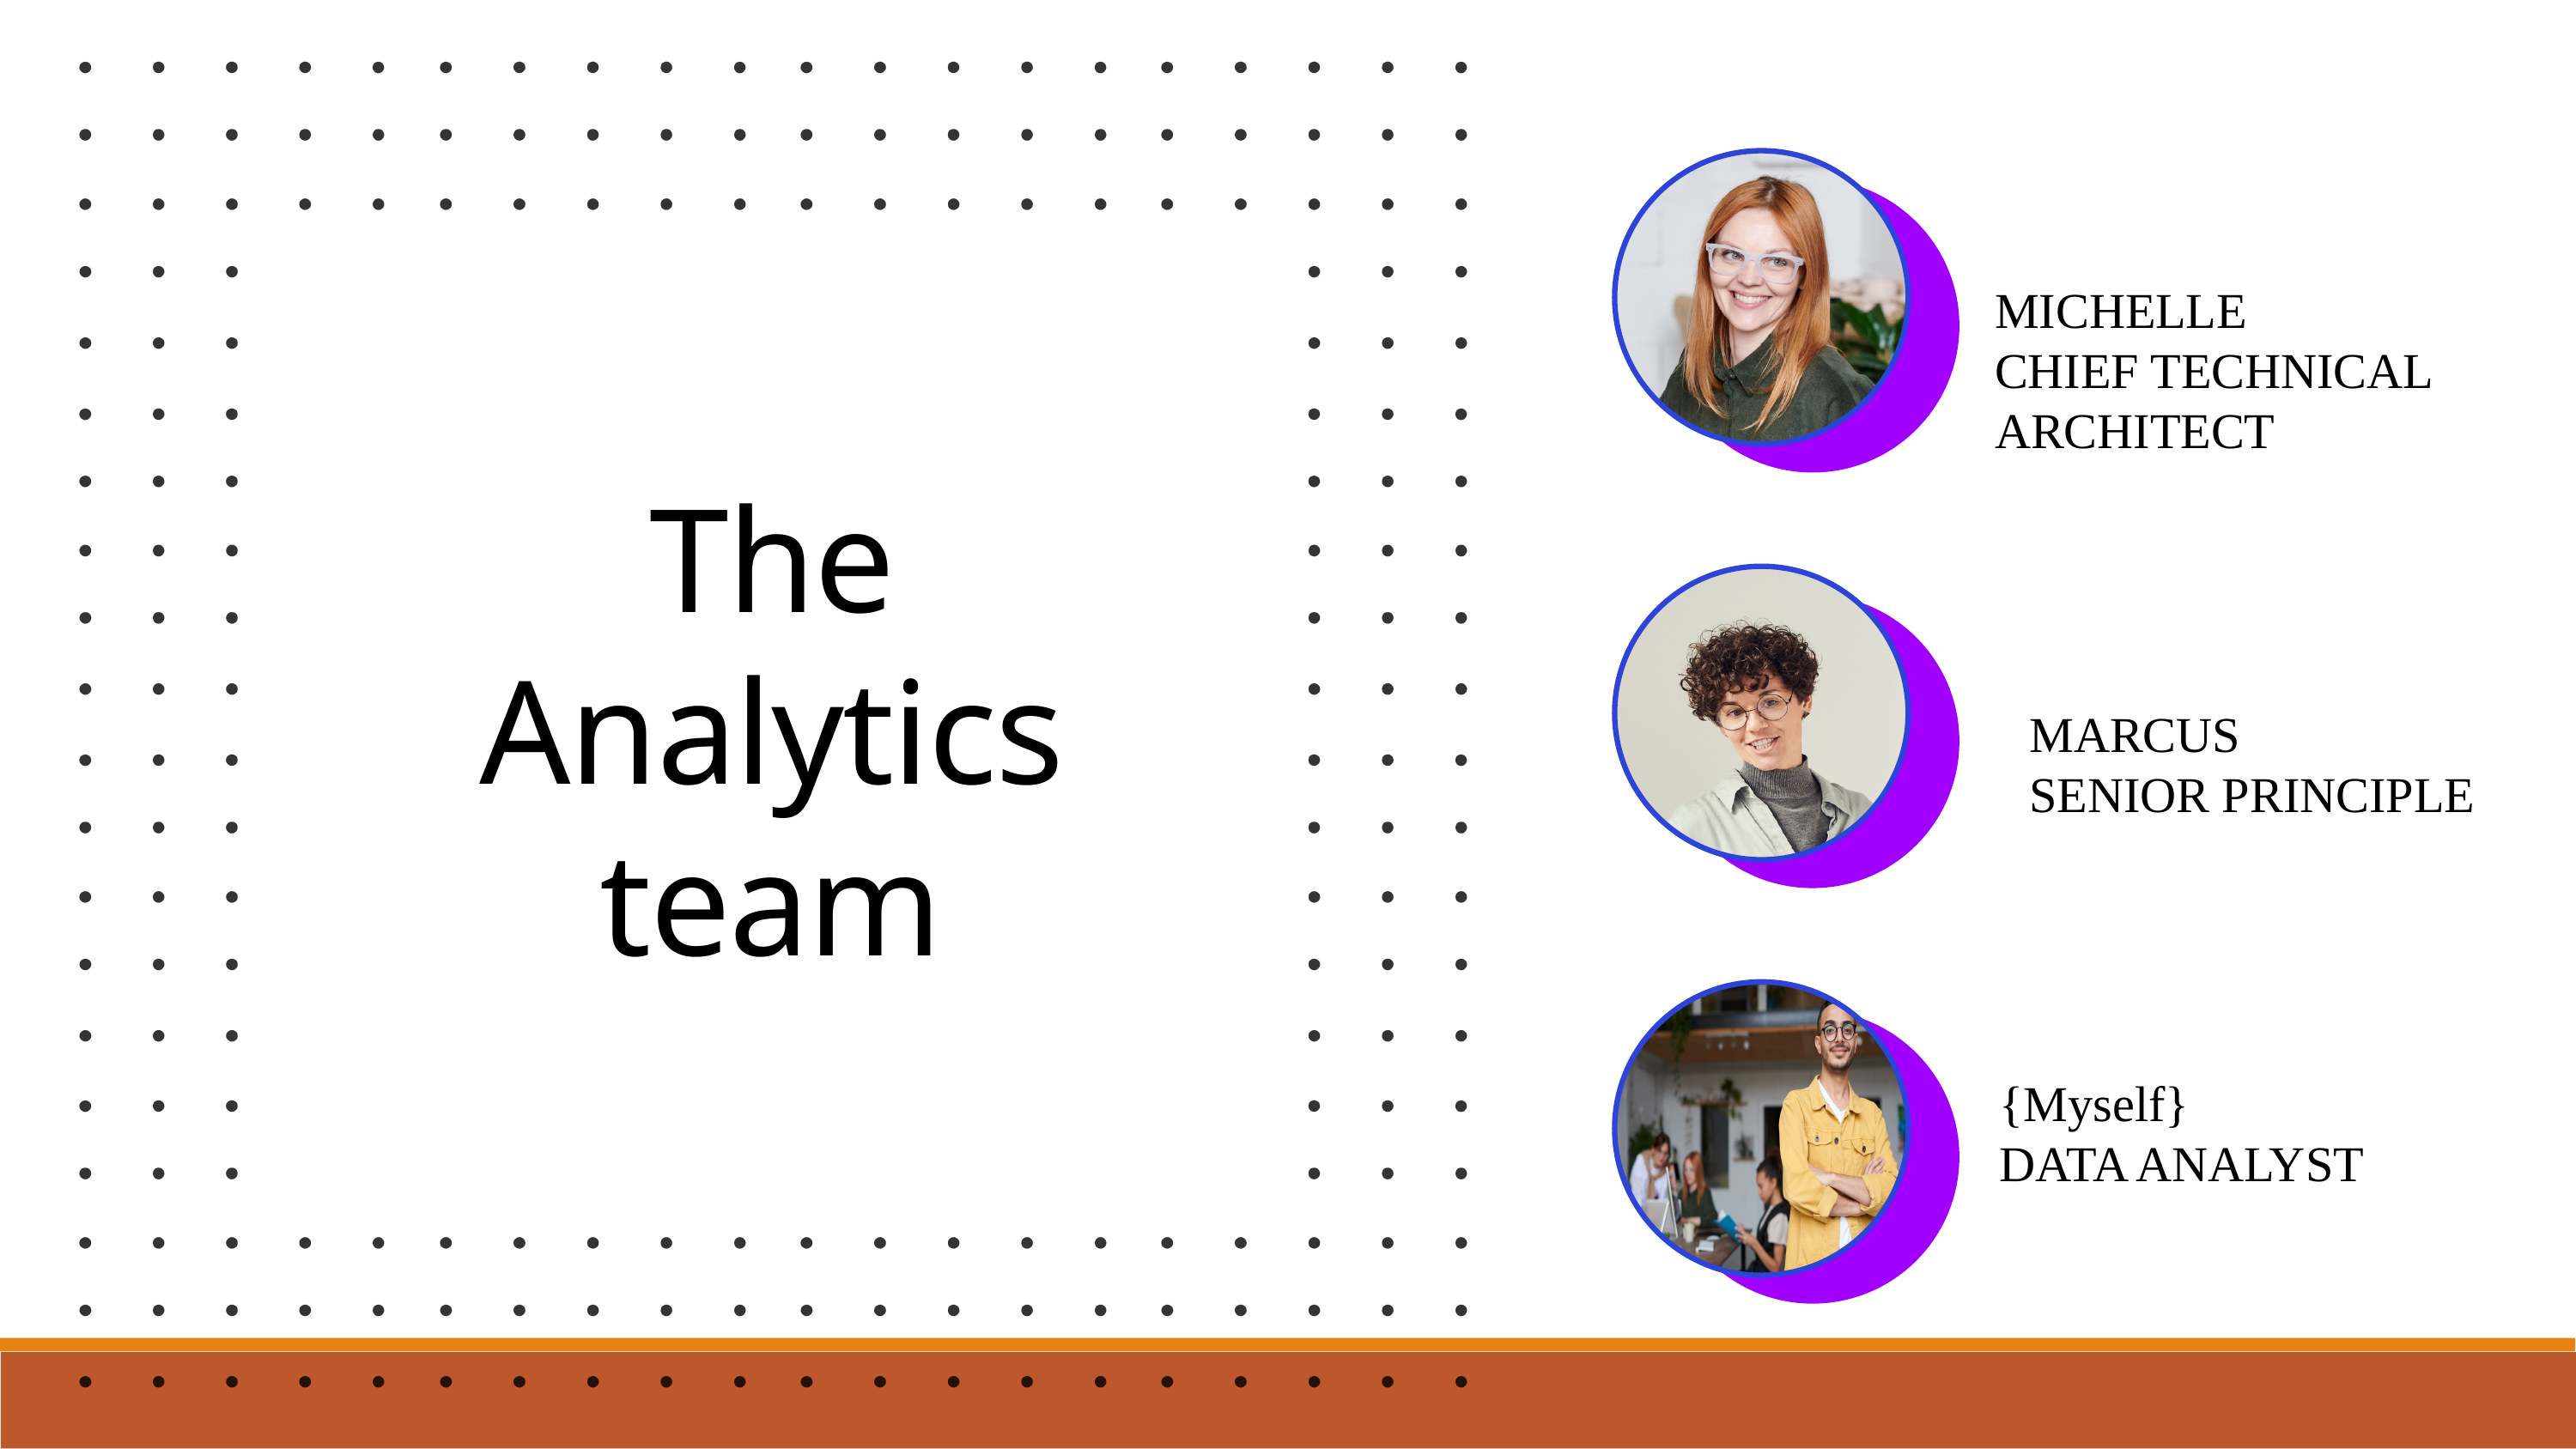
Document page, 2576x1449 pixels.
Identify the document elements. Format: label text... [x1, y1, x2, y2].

text_box MARCUS SENIOR PRINCIPLE [2016, 695, 2576, 829]
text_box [1607, 144, 1916, 451]
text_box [1665, 594, 1960, 889]
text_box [1607, 562, 1917, 864]
text_box {Myself} DATA ANALYST [1986, 1064, 2576, 1198]
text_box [1665, 178, 1960, 473]
text_box MICHELLE CHIEF TECHNICAL ARCHITECT [1982, 271, 2576, 465]
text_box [1665, 1009, 1960, 1305]
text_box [1607, 975, 1916, 1282]
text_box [70, 57, 1473, 1392]
